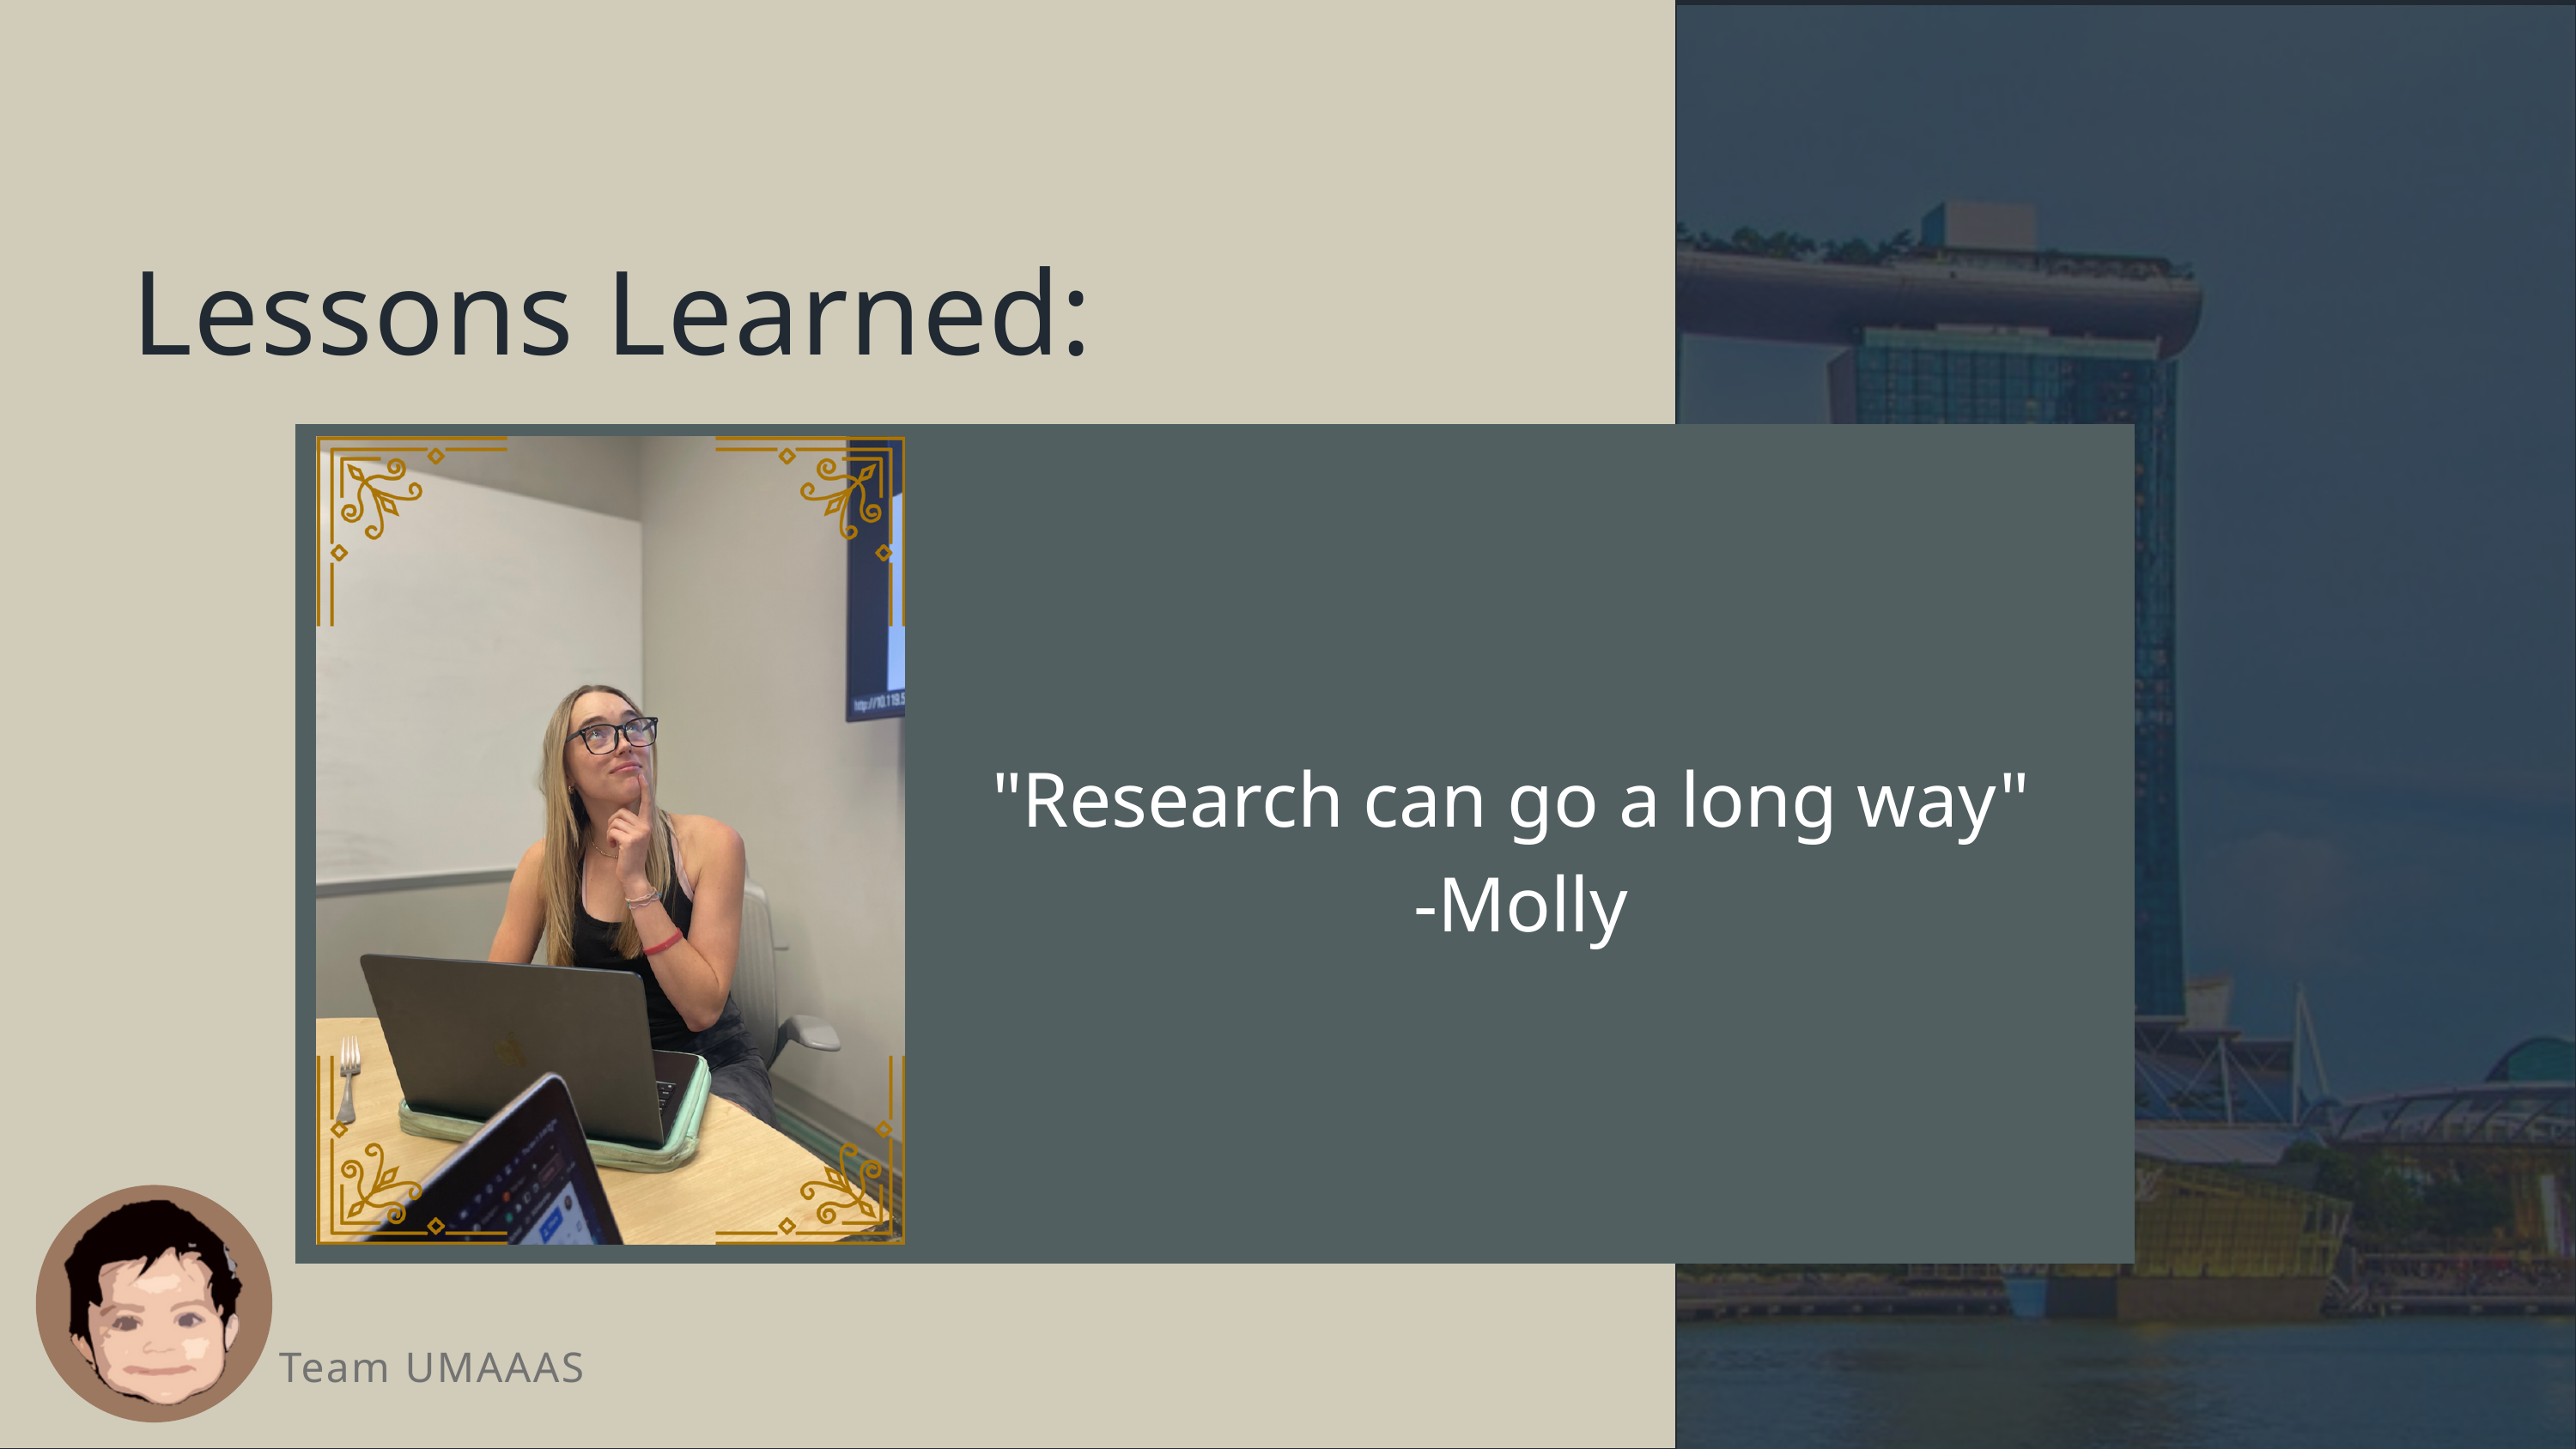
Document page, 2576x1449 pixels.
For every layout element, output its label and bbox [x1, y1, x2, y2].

text_box [34, 1185, 598, 1423]
text_box [0, 0, 1676, 1449]
text_box [295, 423, 2136, 1264]
picture [316, 436, 906, 1245]
picture [1677, 5, 2575, 1449]
